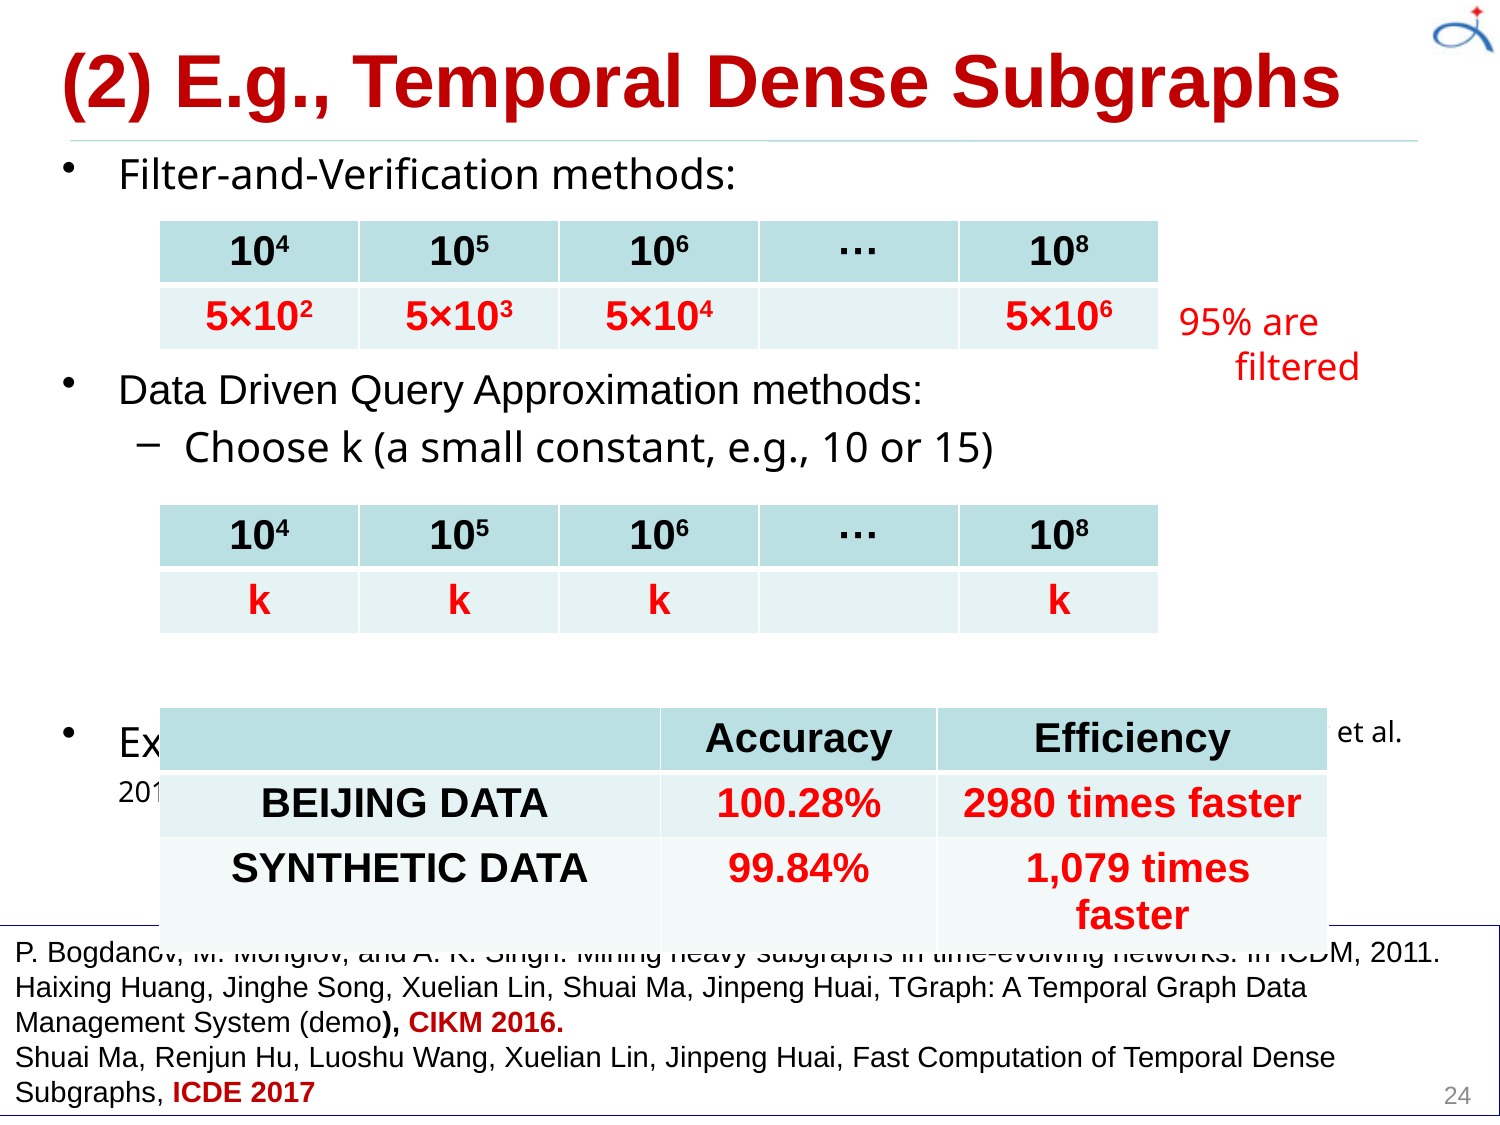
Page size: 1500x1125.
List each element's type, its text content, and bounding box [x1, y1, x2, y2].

table_header ··· [760, 221, 958, 282]
table_header 105 [360, 505, 558, 566]
table_cell 5×102 [160, 288, 358, 349]
table_header 104 [160, 221, 358, 282]
list Filter-and-Verification methods: Data Driven Query Approximation methods: Choose k (a small constant, e.g., 10 or 15) Experimental results (with the state of the art solution [Bogdanov et al. 2011]) [46, 140, 1500, 925]
table_header Efficiency [938, 708, 1327, 770]
table_header 105 [360, 221, 558, 282]
table_header [160, 708, 660, 770]
table_cell 5×106 [960, 288, 1158, 349]
table_header 108 [960, 221, 1158, 282]
title (2) E.g., Temporal Dense Subgraphs [46, 11, 1419, 140]
table_header 104 [160, 505, 358, 566]
table_cell 5×104 [560, 288, 758, 349]
table_cell 1,079 times faster [938, 838, 1327, 952]
table_cell 2980 times faster [938, 775, 1327, 837]
table_cell k [360, 572, 558, 633]
table_cell 99.84% [661, 838, 936, 952]
table_header 108 [960, 505, 1158, 566]
table_cell BEIJING DATA [160, 775, 660, 837]
text_box 95% are filtered [1163, 290, 1459, 363]
table_header Accuracy [661, 708, 936, 770]
table_cell 5×103 [360, 288, 558, 349]
table_cell k [560, 572, 758, 633]
table_header ··· [760, 505, 958, 566]
table_header 106 [560, 505, 758, 566]
table_cell [760, 572, 958, 633]
table_header 106 [560, 221, 758, 282]
table_cell 100.28% [661, 775, 936, 837]
table_cell k [960, 572, 1158, 633]
picture [1432, 5, 1495, 55]
table_cell [760, 288, 958, 349]
slide_number 24 [1136, 1116, 1487, 1125]
table_cell k [160, 572, 358, 633]
table_cell SYNTHETIC DATA [160, 838, 660, 952]
text_box P. Bogdanov, M. Mongiov, and A. K. Singh. Mining heavy subgraphs in time-evolving networks. In ICDM, 2011. Haixing Huang, Jinghe Song, Xuelian Lin, Shuai Ma, Jinpeng Huai, TGraph: A Temporal Graph Data Management System (demo), CIKM 2016. Shuai Ma, Renjun Hu, Luoshu Wang, Xuelian Lin, Jinpeng Huai, Fast Computation of Temporal Dense Subgraphs, ICDE 2017 [0, 925, 1500, 1116]
